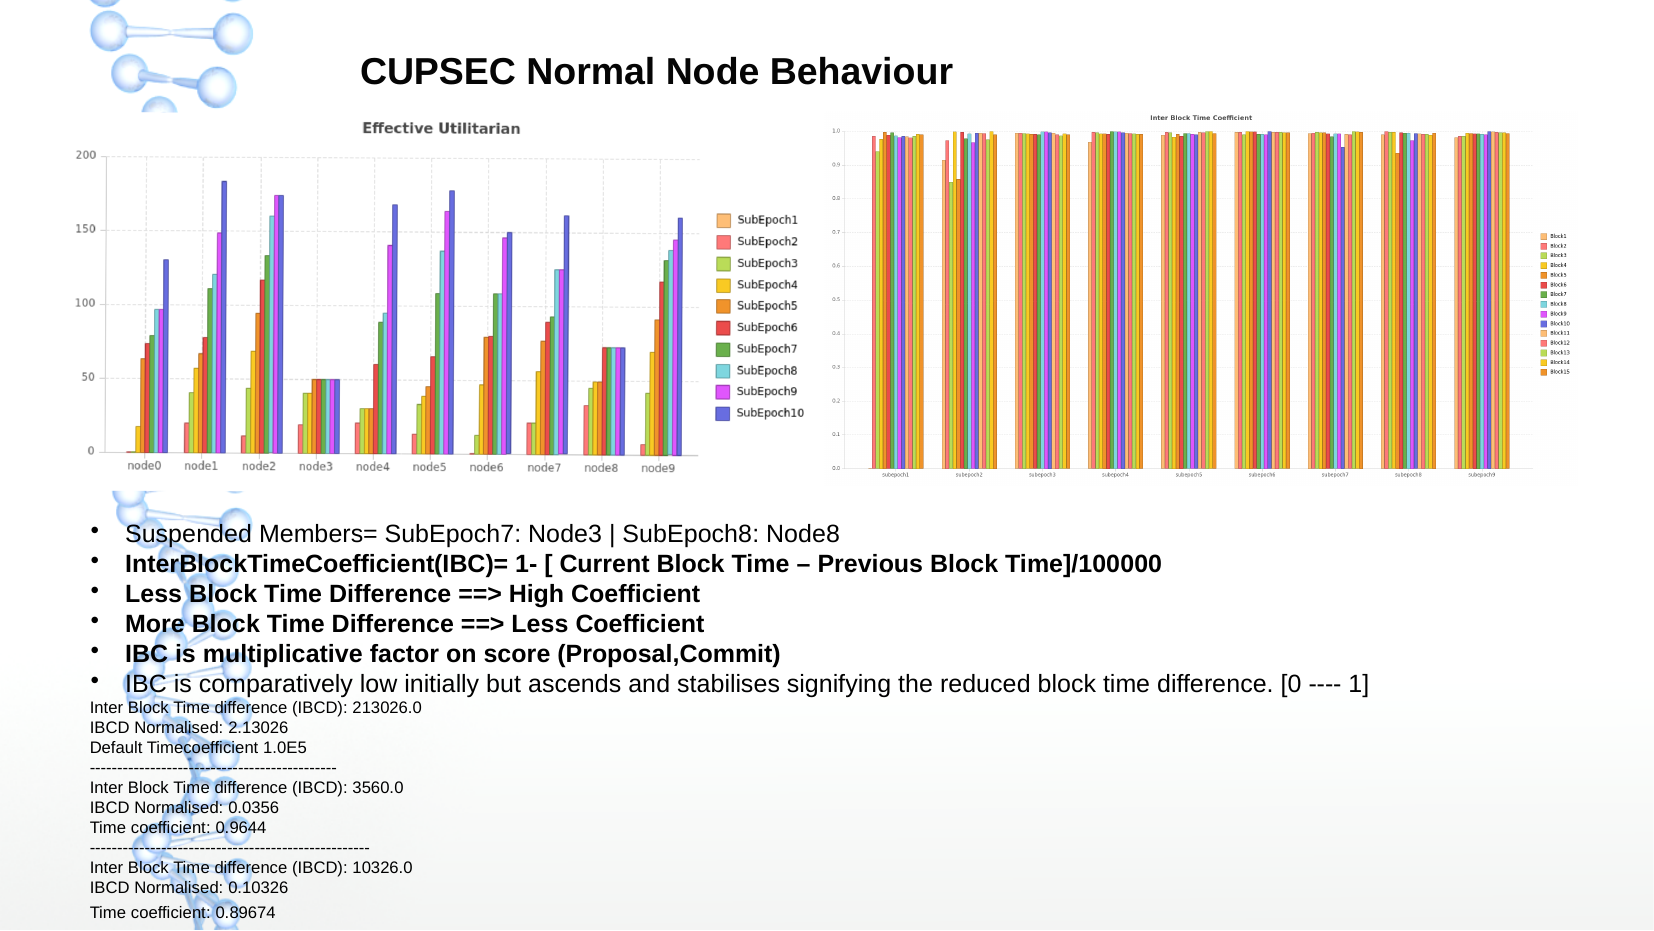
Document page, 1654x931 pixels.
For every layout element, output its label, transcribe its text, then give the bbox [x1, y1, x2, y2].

text_box CUPSEC Normal Node Behaviour [359, 35, 1114, 105]
text_box Suspended Members= SubEpoch7: Node3 | SubEpoch8: Node8 InterBlockTimeCoefficient(IBC)= 1- [ Current Block Time – Previous Block Time]/100000 Less Block Time Difference ==> High Coefficient More Block Time Difference ==> Less Coefficient IBC is multiplicative factor on score (Proposal,Commit) IBC is comparatively low initially but ascends and stabilises signifying the reduced block time difference. [0 ---- 1] Inter Block Time difference (IBCD): 213026.0 IBCD Normalised: 2.13026 Default Timecoefficient 1.0E5 --------------------------------------------- Inter Block Time difference (IBCD): 3560.0 IBCD Normalised: 0.0356 Time coefficient: 0.9644 --------------------------------------------------- Inter Block Time difference (IBCD): 10326.0 IBCD Normalised: 0.10326 Time coefficient: 0.89674 [75, 510, 1635, 915]
picture [0, 0, 1654, 930]
